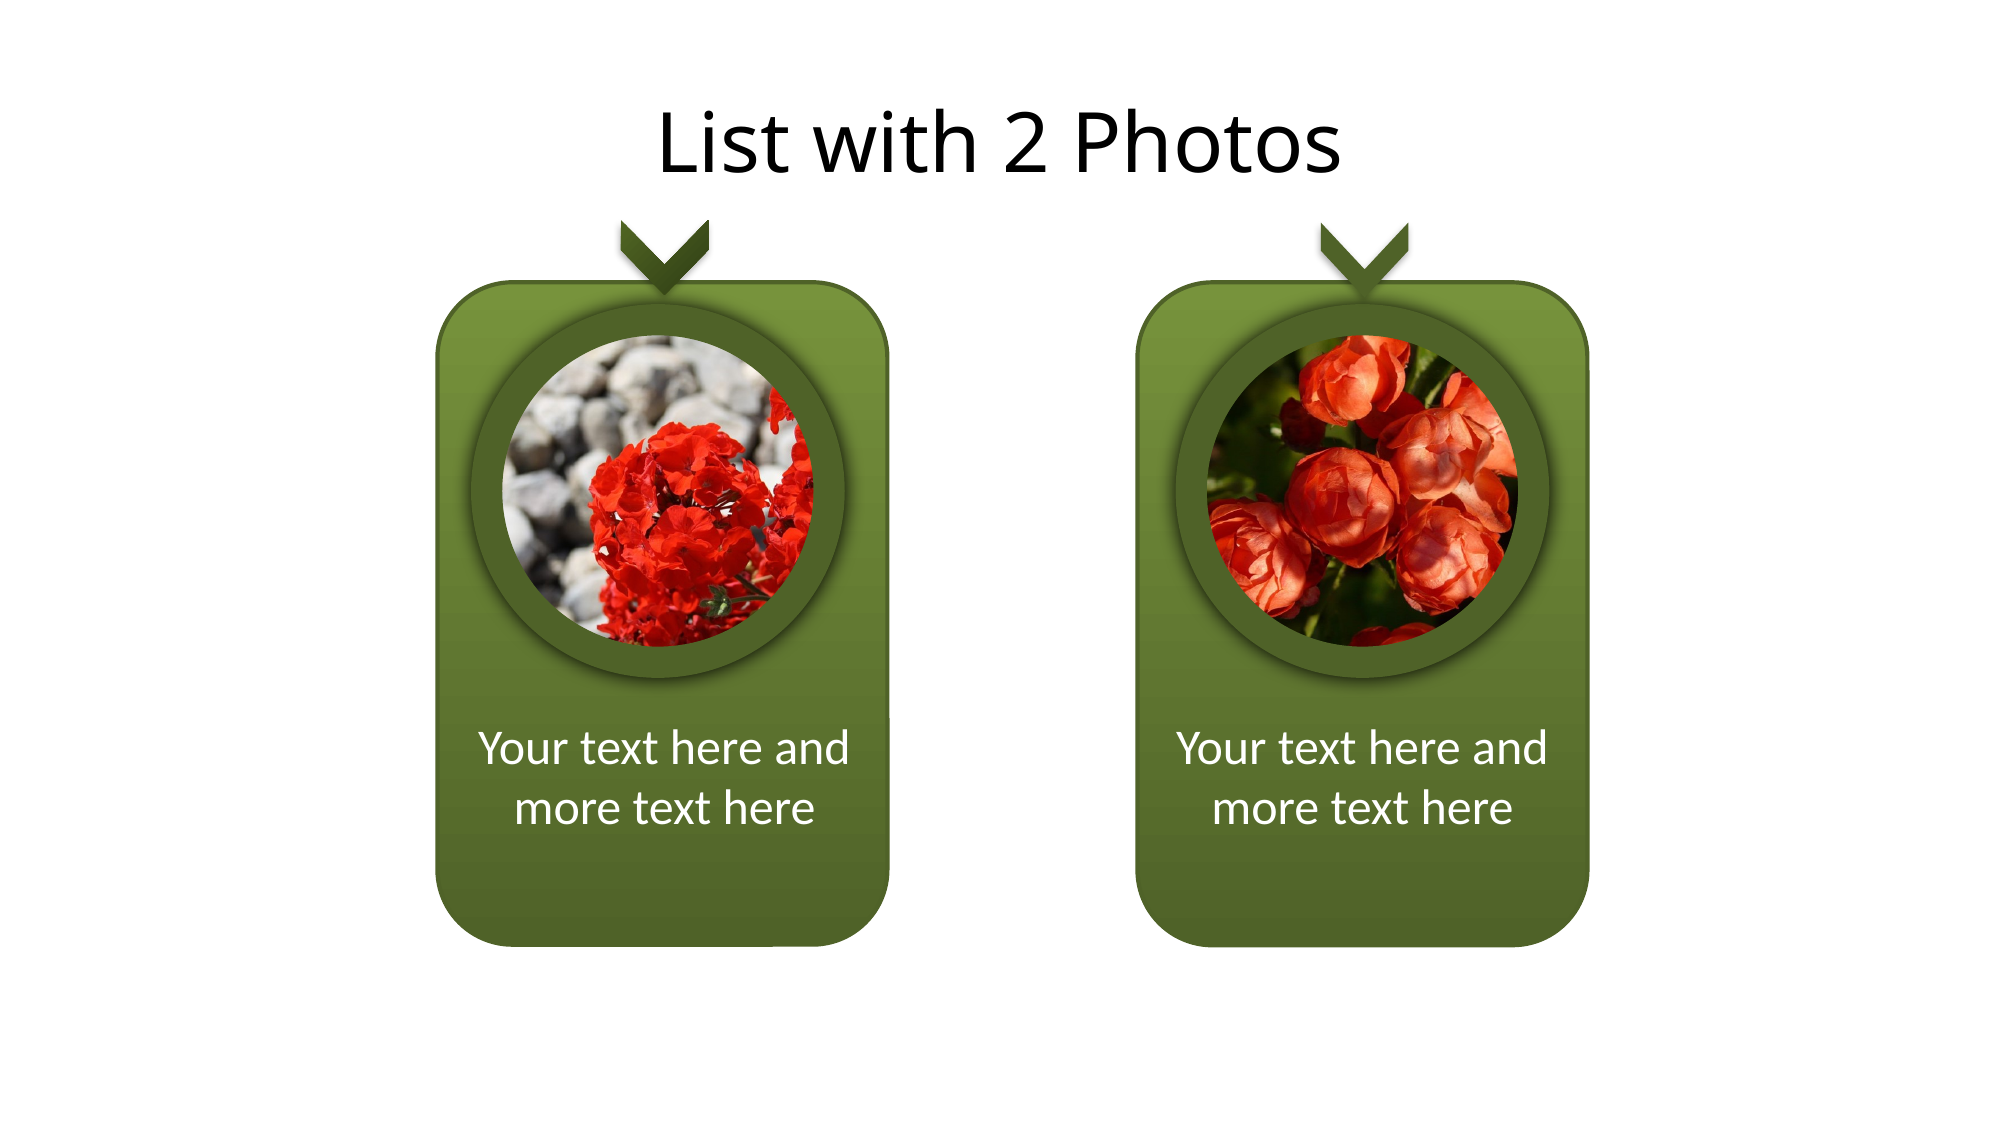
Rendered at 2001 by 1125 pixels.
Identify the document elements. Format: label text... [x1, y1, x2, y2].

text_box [1137, 282, 1588, 946]
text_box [437, 281, 888, 945]
title List with 2 Photos [99, 45, 1900, 233]
text_box [1318, 220, 1411, 280]
text_box [618, 217, 711, 280]
